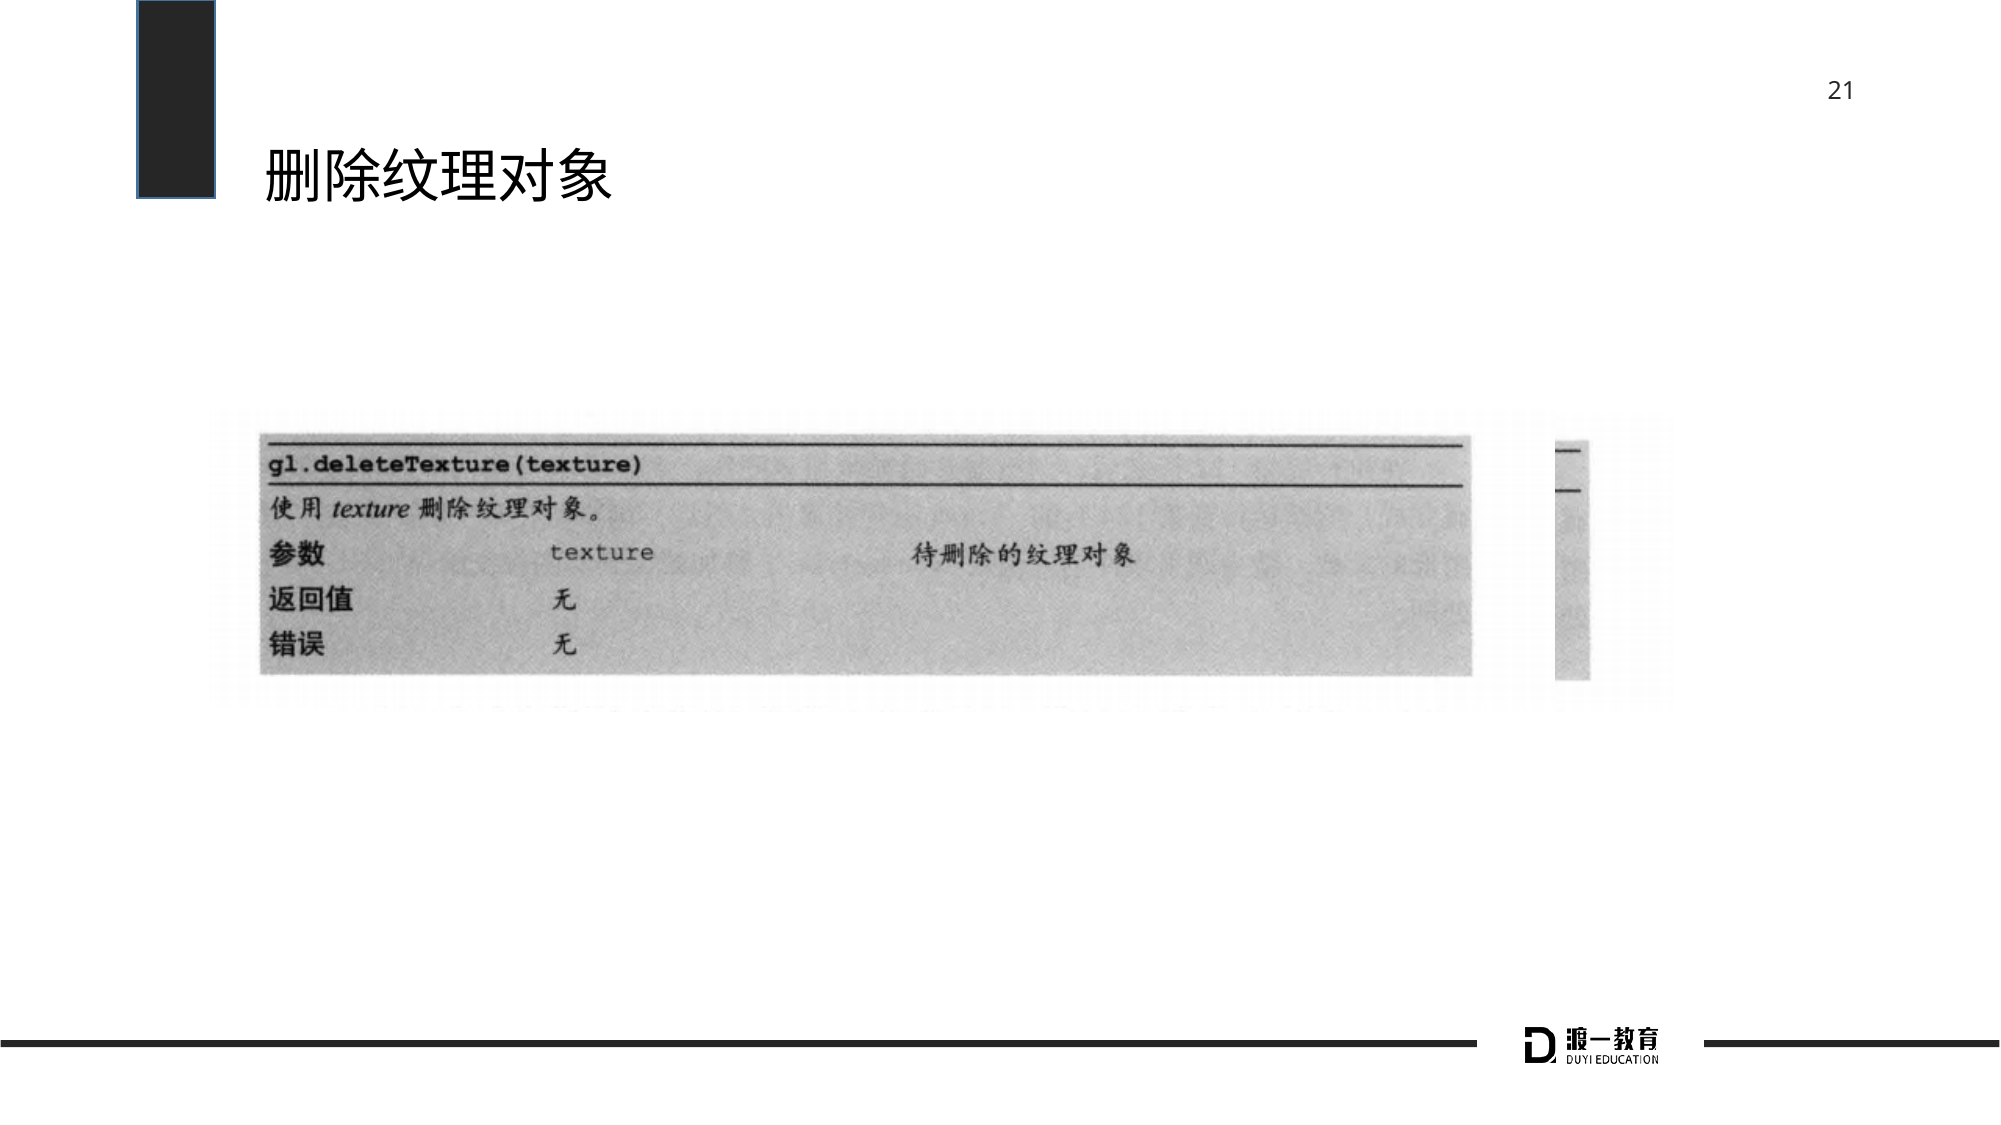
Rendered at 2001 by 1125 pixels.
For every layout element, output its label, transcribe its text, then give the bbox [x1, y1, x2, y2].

title 删除纹理对象 [249, 93, 1750, 218]
picture [1502, 1008, 1679, 1081]
picture [209, 408, 1673, 712]
